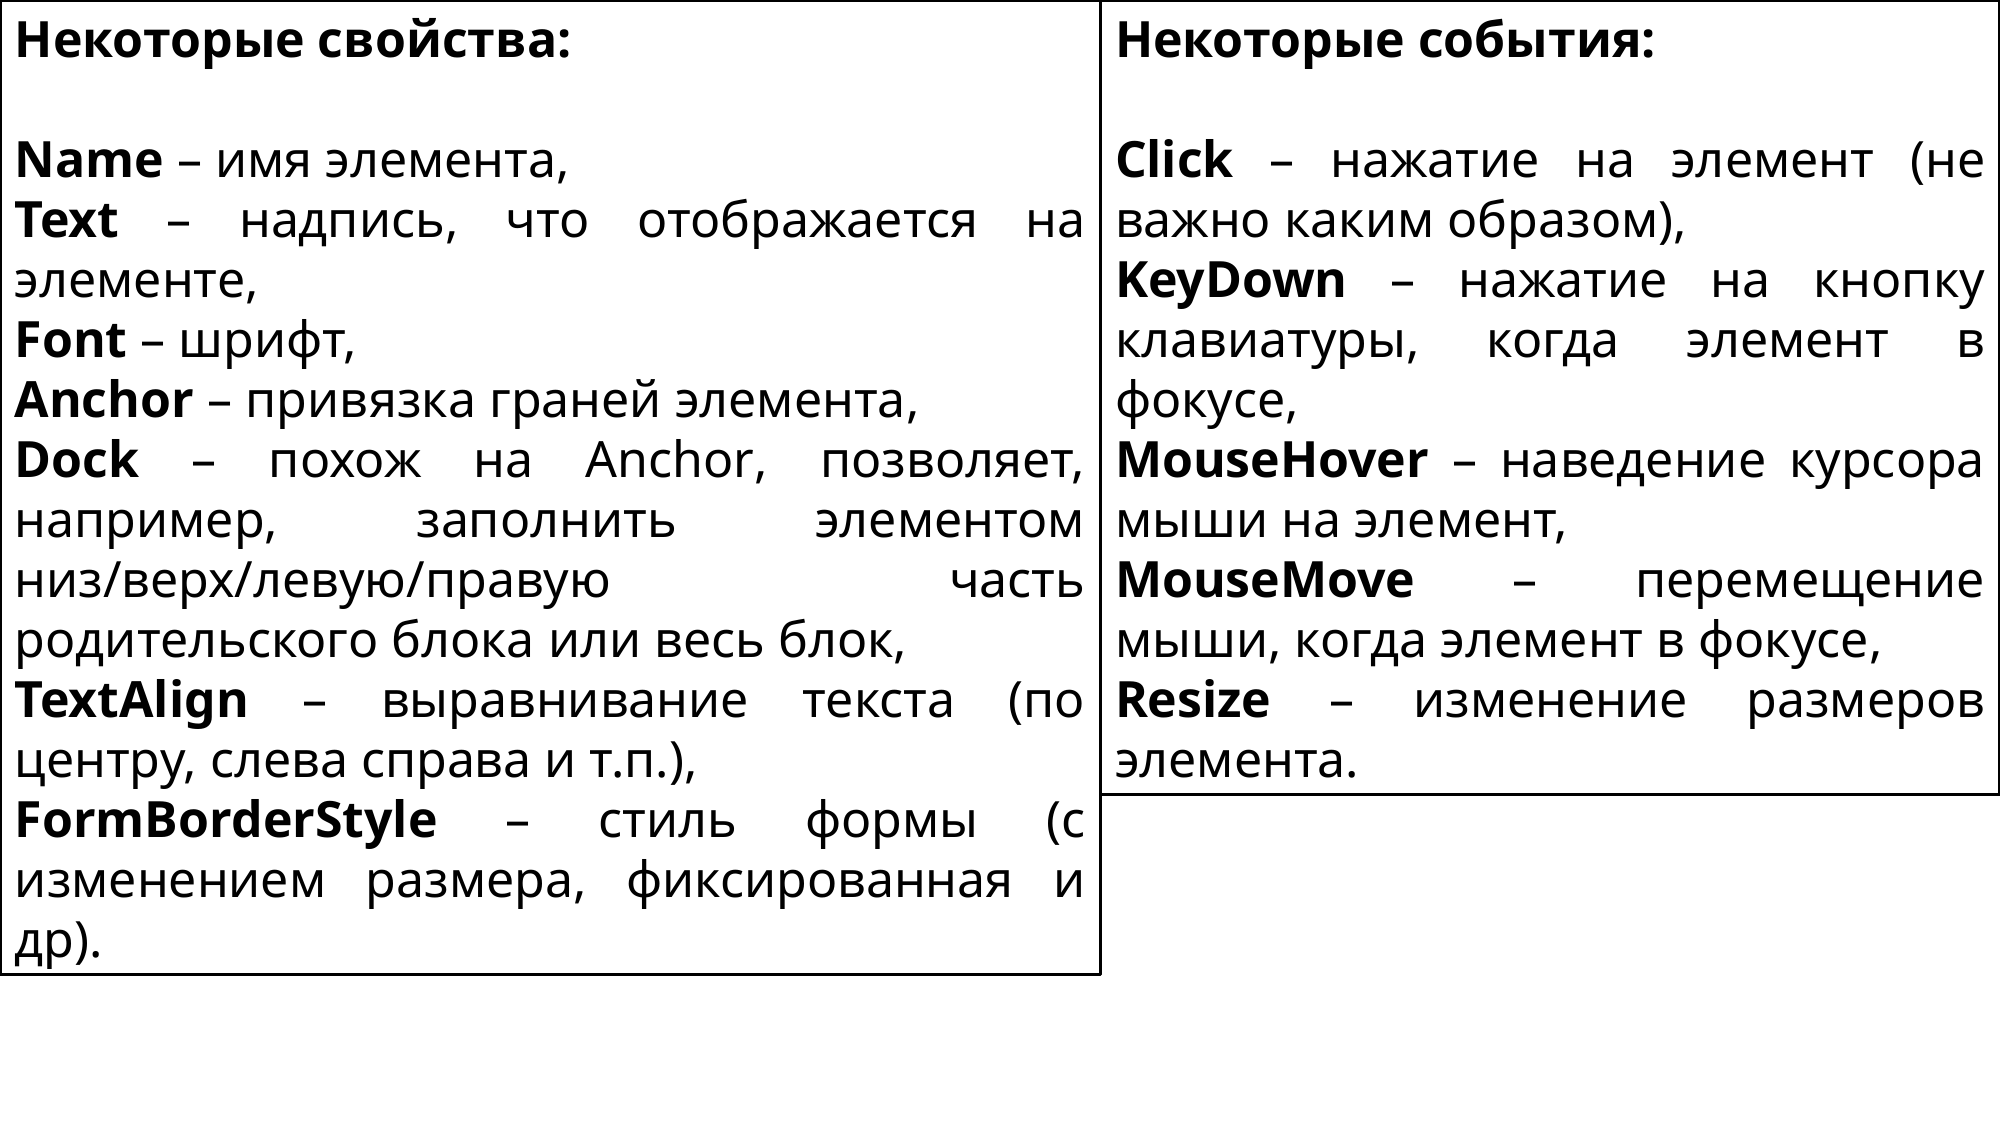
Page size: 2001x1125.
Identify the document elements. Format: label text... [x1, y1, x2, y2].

text_box Некоторые события: Click – нажатие на элемент (не важно каким образом), KeyDown – нажатие на кнопку клавиатуры, когда элемент в фокусе, MouseHover – наведение курсора мыши на элемент, MouseMove – перемещение мыши, когда элемент в фокусе, Resize – изменение размеров элемента. [1100, 0, 2000, 795]
text_box Некоторые свойства: Name – имя элемента, Text – надпись, что отображается на элементе, Font – шрифт, Anchor – привязка граней элемента, Dock – похож на Anchor, позволяет, например, заполнить элементом низ/верх/левую/правую часть родительского блока или весь блок, TextAlign – выравнивание текста (по центру, слева справа и т.п.), FormBorderStyle – стиль формы (с изменением размера, фиксированная и др). [0, 0, 1101, 975]
